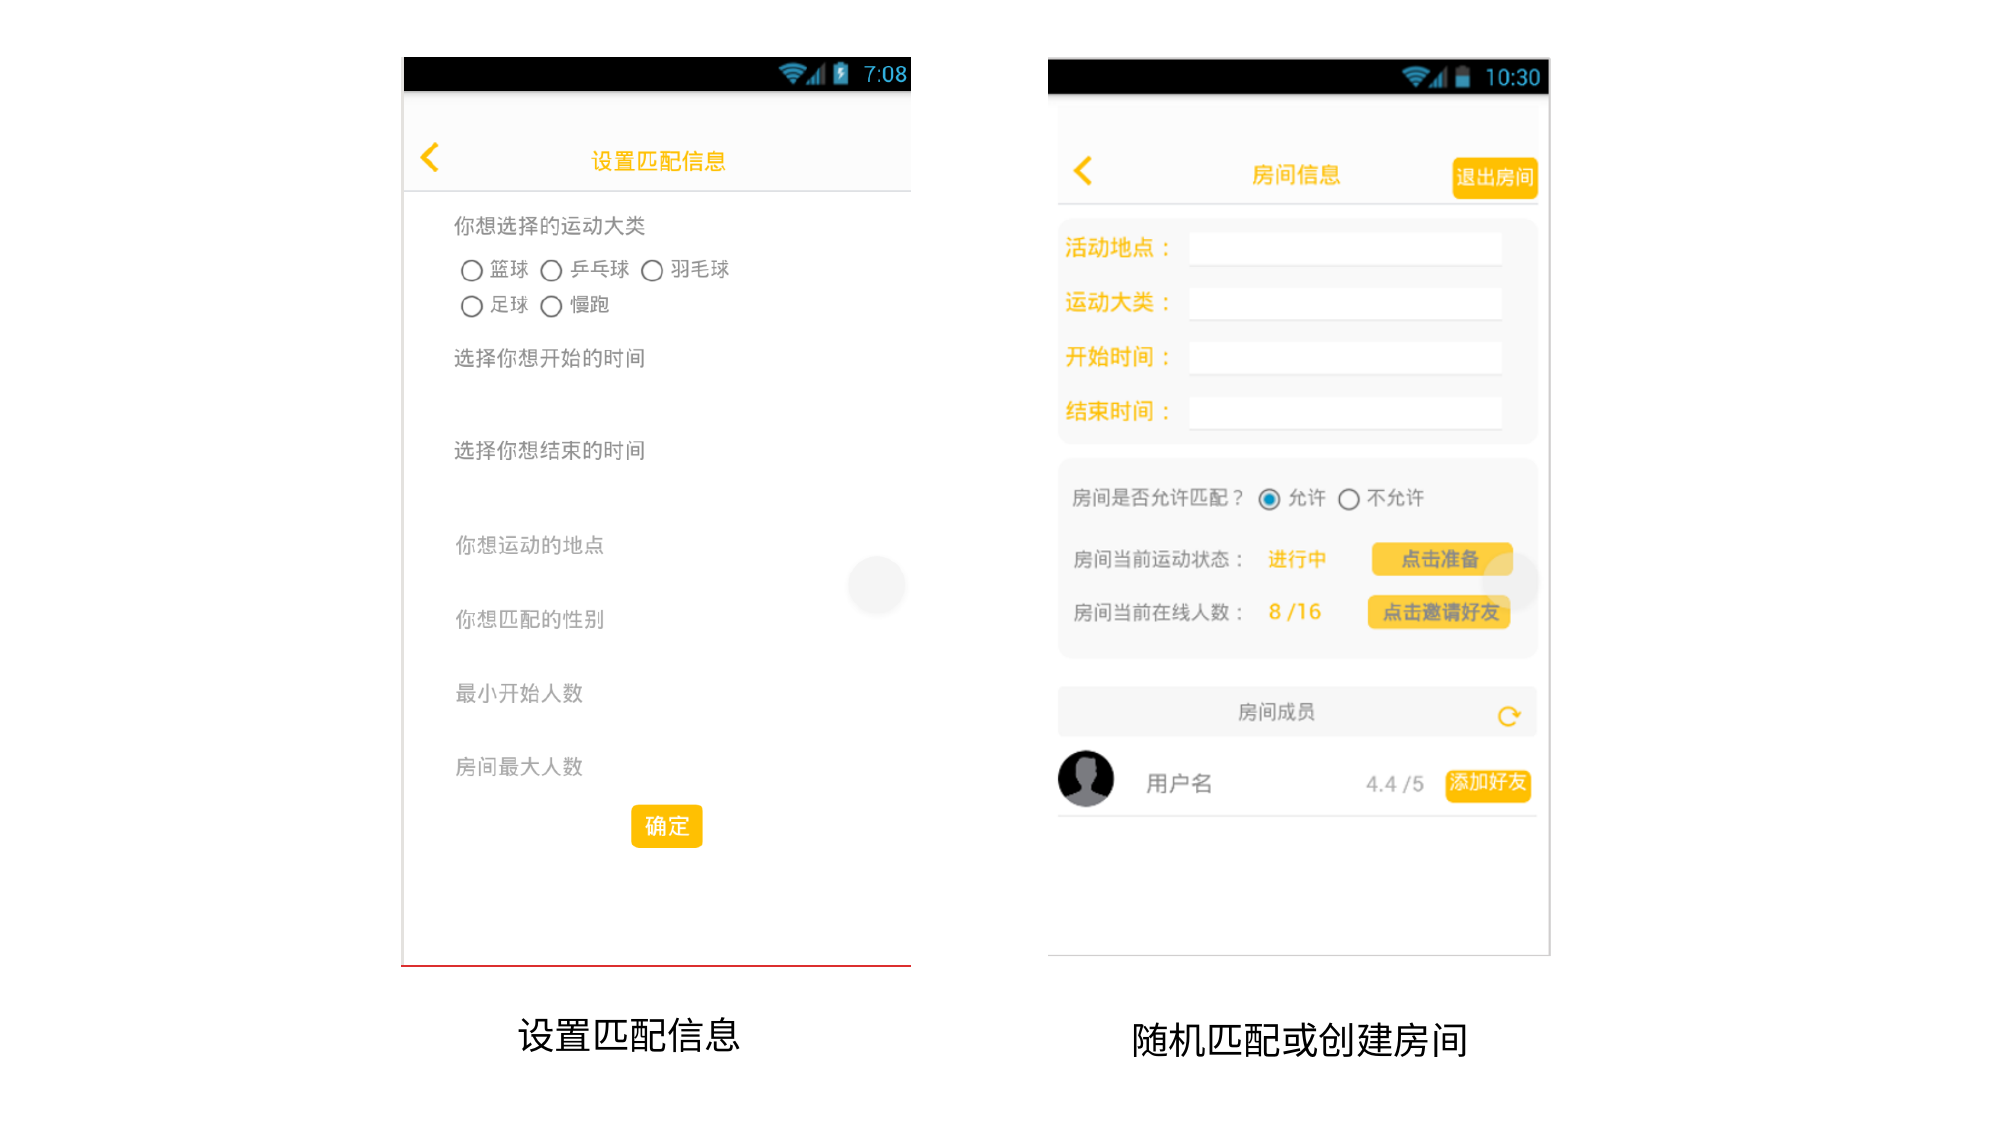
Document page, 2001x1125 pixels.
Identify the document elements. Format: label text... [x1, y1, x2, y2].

text_box 随机匹配或创建房间 [1116, 1009, 1484, 1070]
picture [1048, 54, 1552, 965]
text_box 设置匹配信息 [502, 1004, 758, 1065]
picture [401, 57, 911, 967]
